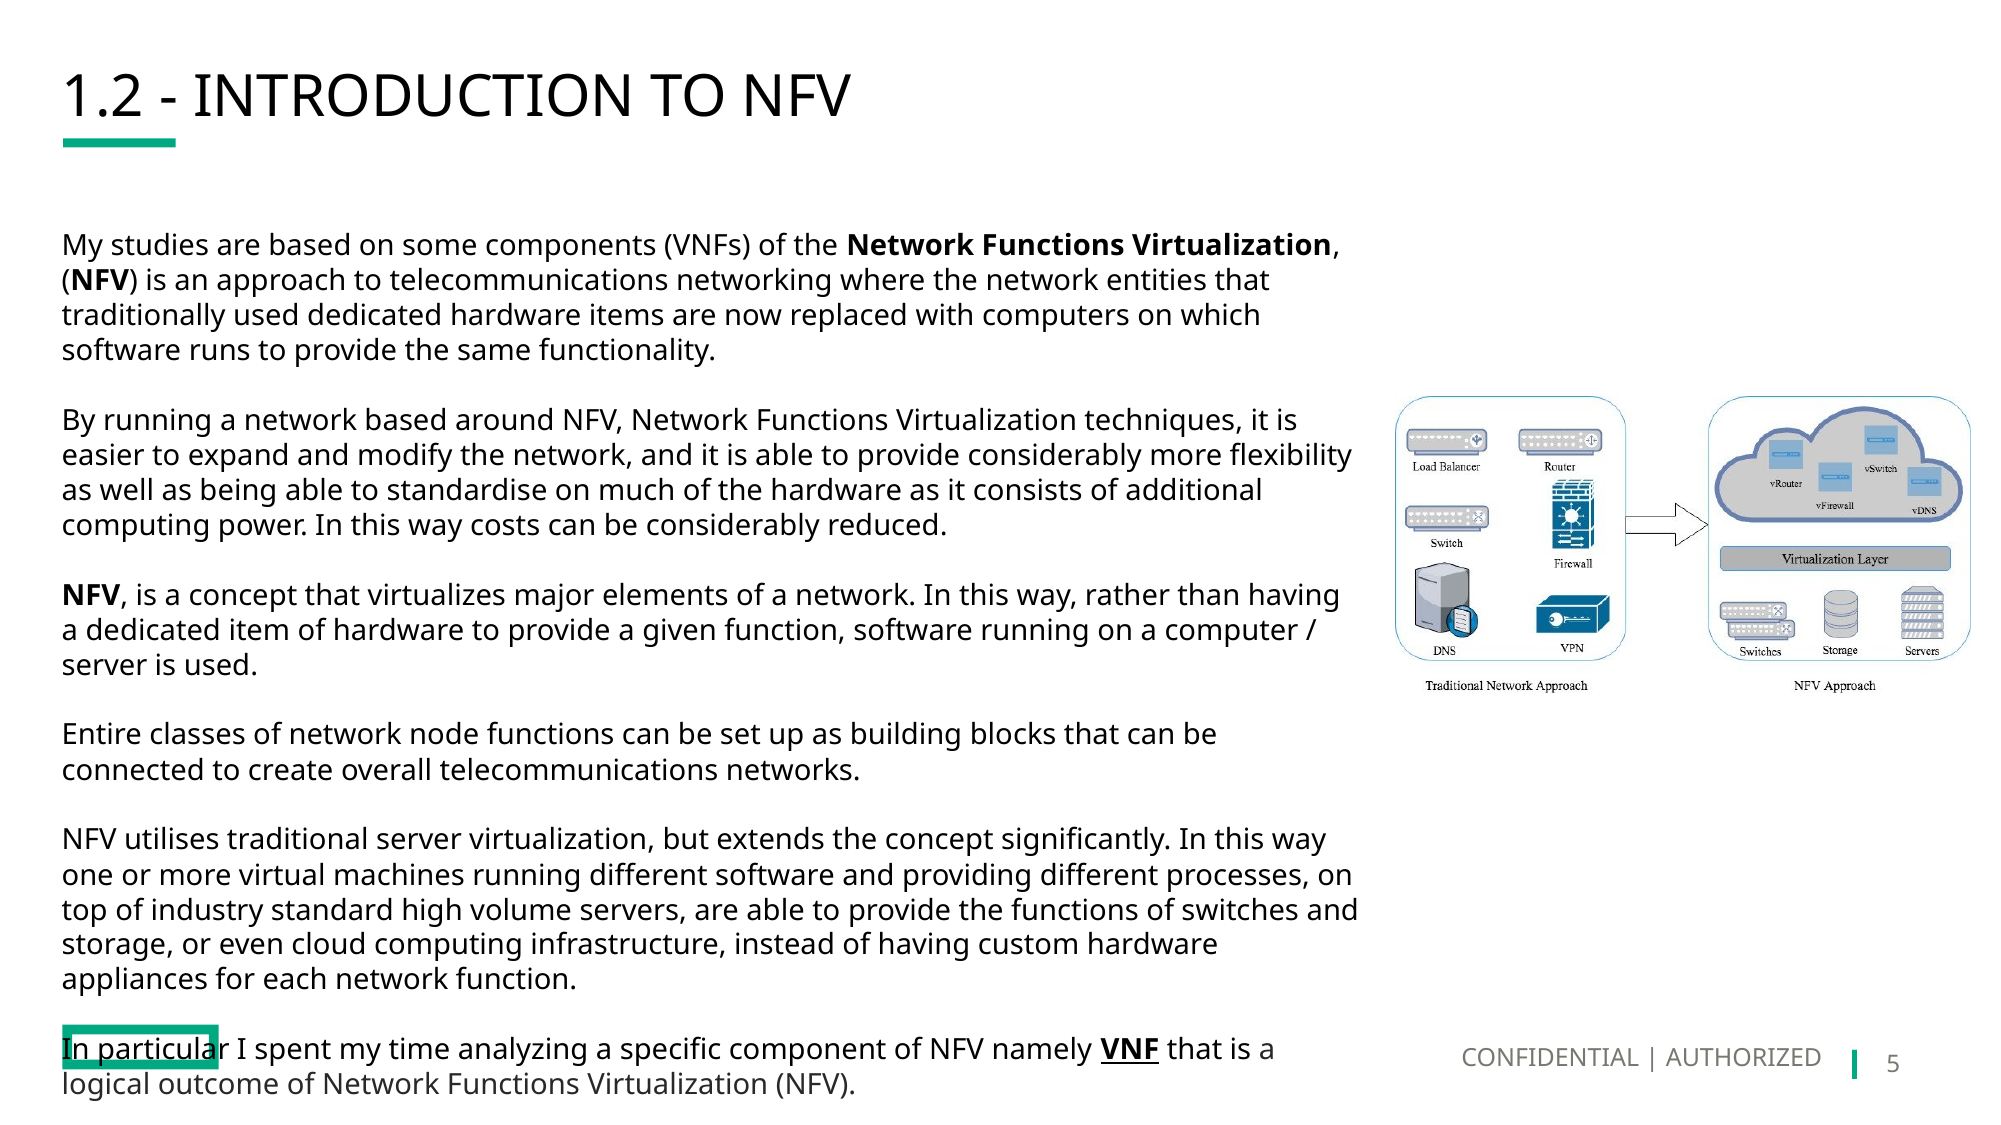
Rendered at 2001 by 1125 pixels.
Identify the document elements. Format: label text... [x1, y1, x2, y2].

text_box My studies are based on some components (VNFs) of the Network Functions Virtualization, (NFV) is an approach to telecommunications networking where the network entities that traditionally used dedicated hardware items are now replaced with computers on which software runs to provide the same functionality. By running a network based around NFV, Network Functions Virtualization techniques, it is easier to expand and modify the network, and it is able to provide considerably more flexibility as well as being able to standardise on much of the hardware as it consists of additional computing power. In this way costs can be considerably reduced. NFV, is a concept that virtualizes major elements of a network. In this way, rather than having a dedicated item of hardware to provide a given function, software running on a computer / server is used. Entire classes of network node functions can be set up as building blocks that can be connected to create overall telecommunications networks. NFV utilises traditional server virtualization, but extends the concept significantly. In this way one or more virtual machines running different software and providing different processes, on top of industry standard high volume servers, are able to provide the functions of switches and storage, or even cloud computing infrastructure, instead of having custom hardware appliances for each network function. In particular I spent my time analyzing a specific component of NFV namely VNF that is a logical outcome of Network Functions Virtualization (NFV). [46, 219, 1376, 1108]
picture [1395, 396, 1971, 693]
footer CONFIDENTIAL | AUTHORIZED [1376, 1005, 1838, 1073]
picture [1852, 1043, 1857, 1079]
title 1.2 - introduction to nfv [42, 60, 1938, 135]
slide_number 5 [1837, 1033, 1950, 1094]
